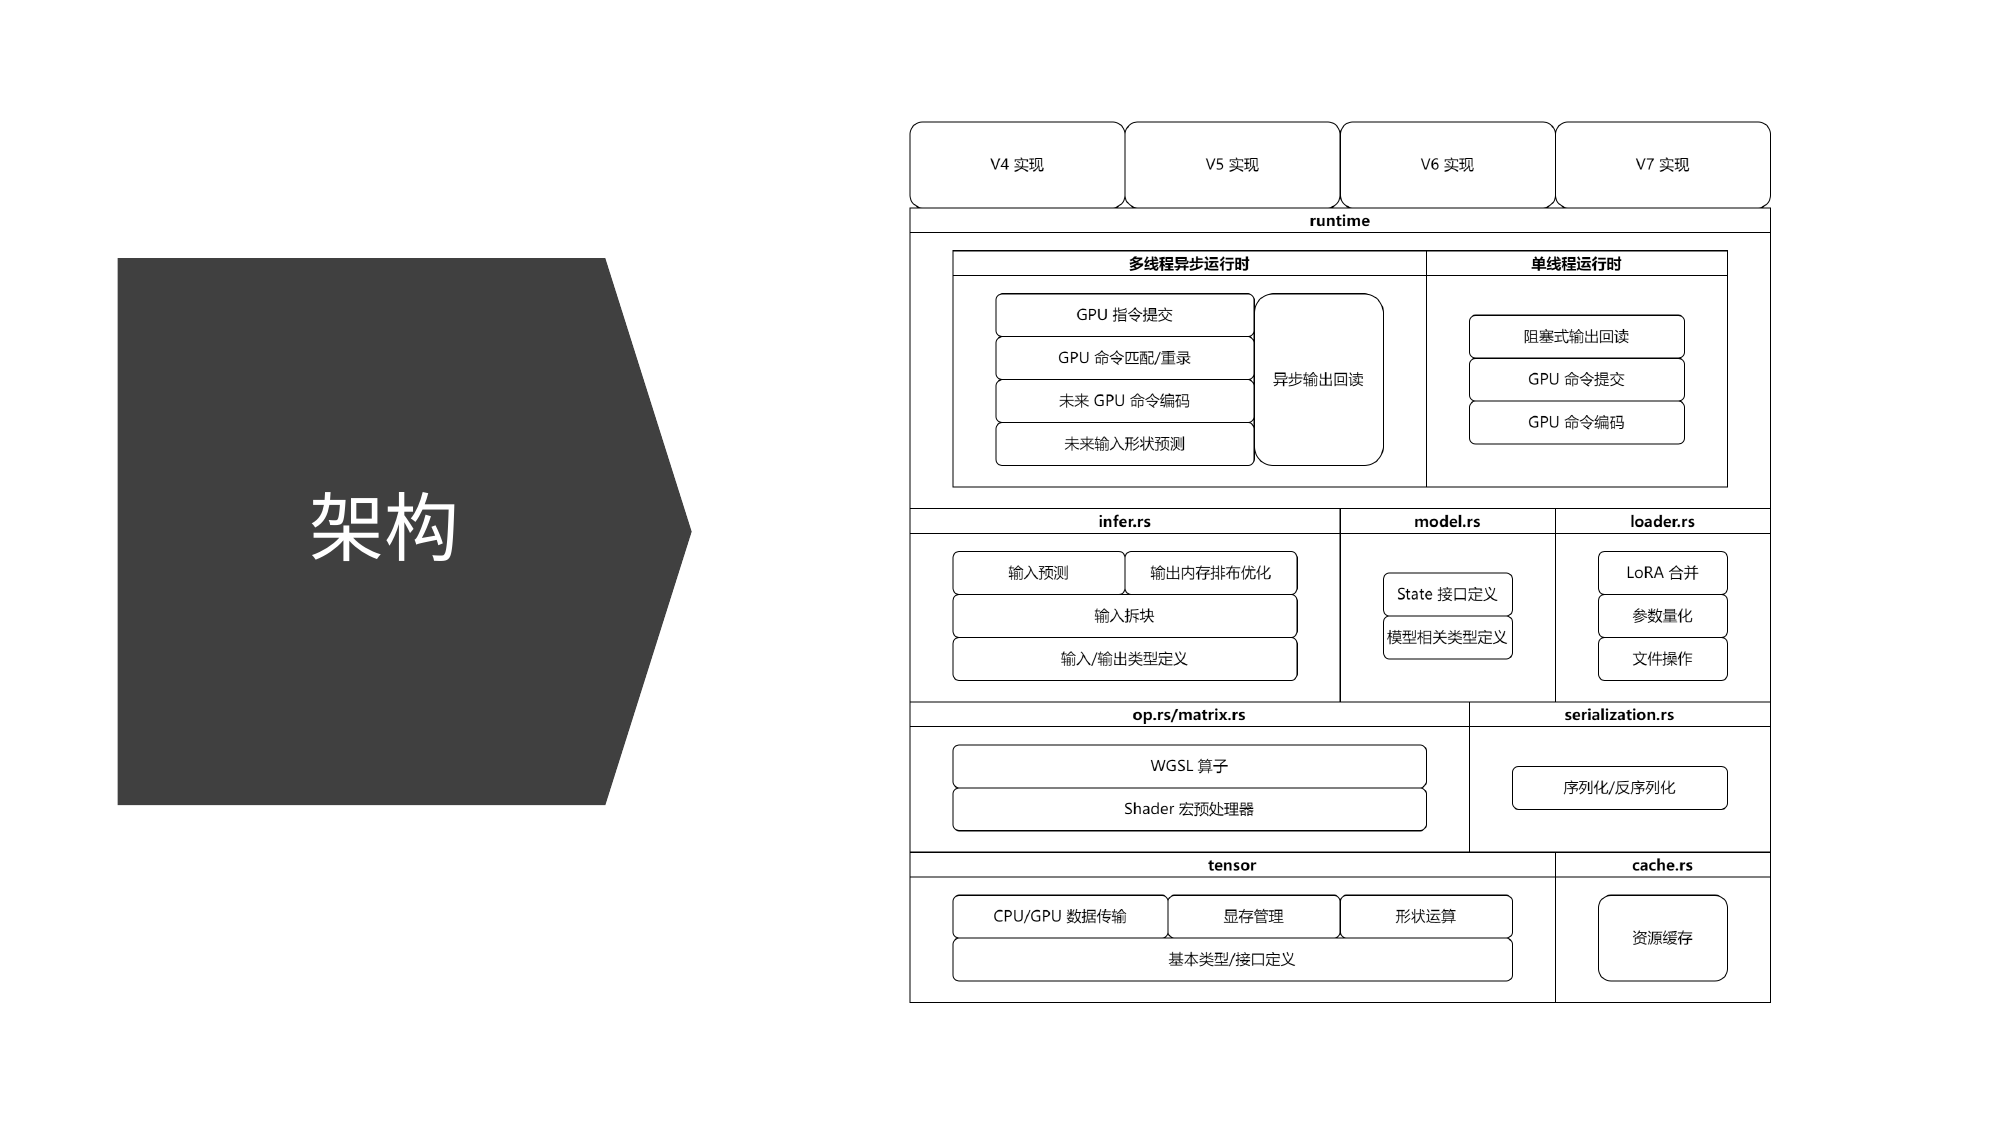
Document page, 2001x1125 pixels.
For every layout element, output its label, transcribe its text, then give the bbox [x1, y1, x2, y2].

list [892, 104, 1787, 1020]
text_box [116, 256, 694, 807]
title 架构 [168, 322, 601, 741]
